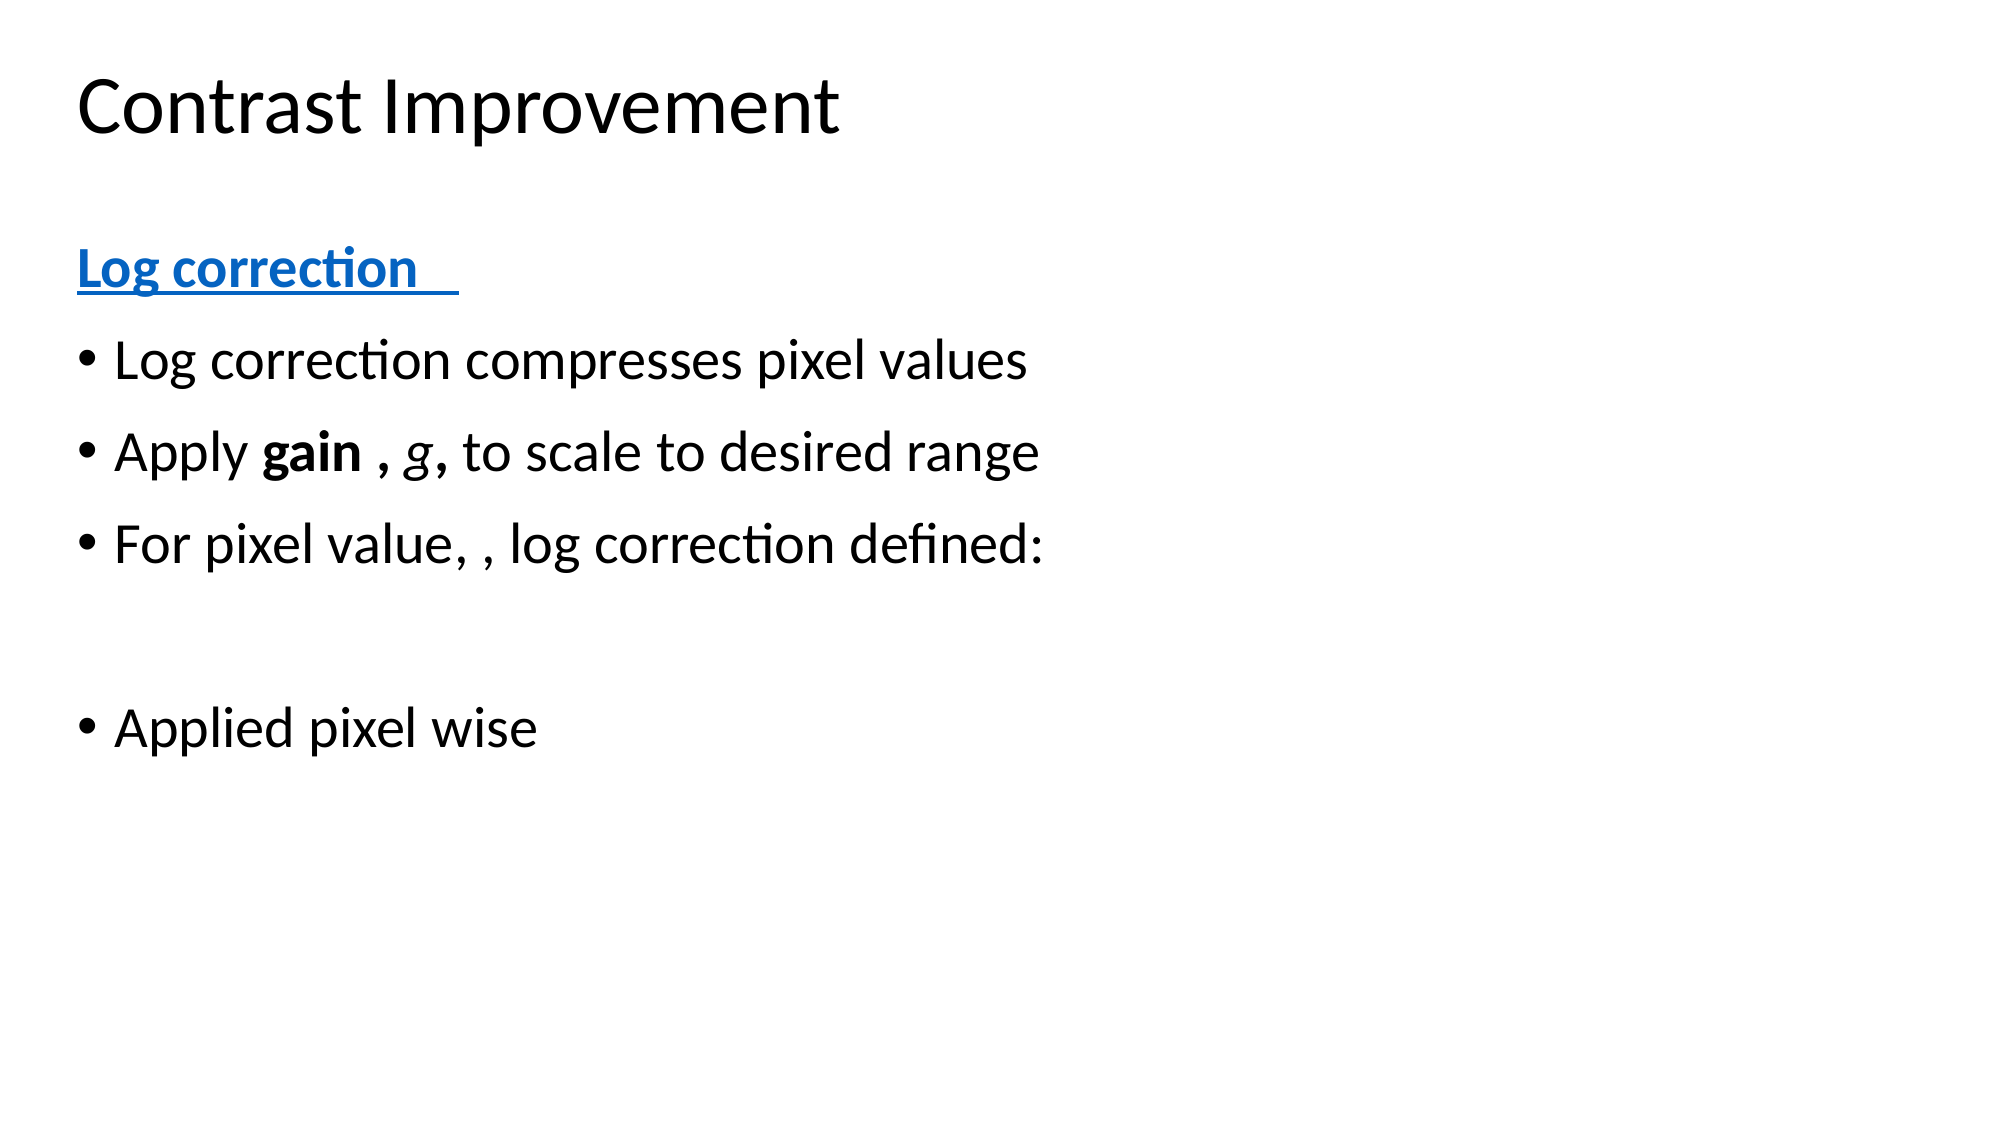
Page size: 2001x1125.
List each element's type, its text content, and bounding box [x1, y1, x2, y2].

title Contrast Improvement [62, 48, 1984, 166]
